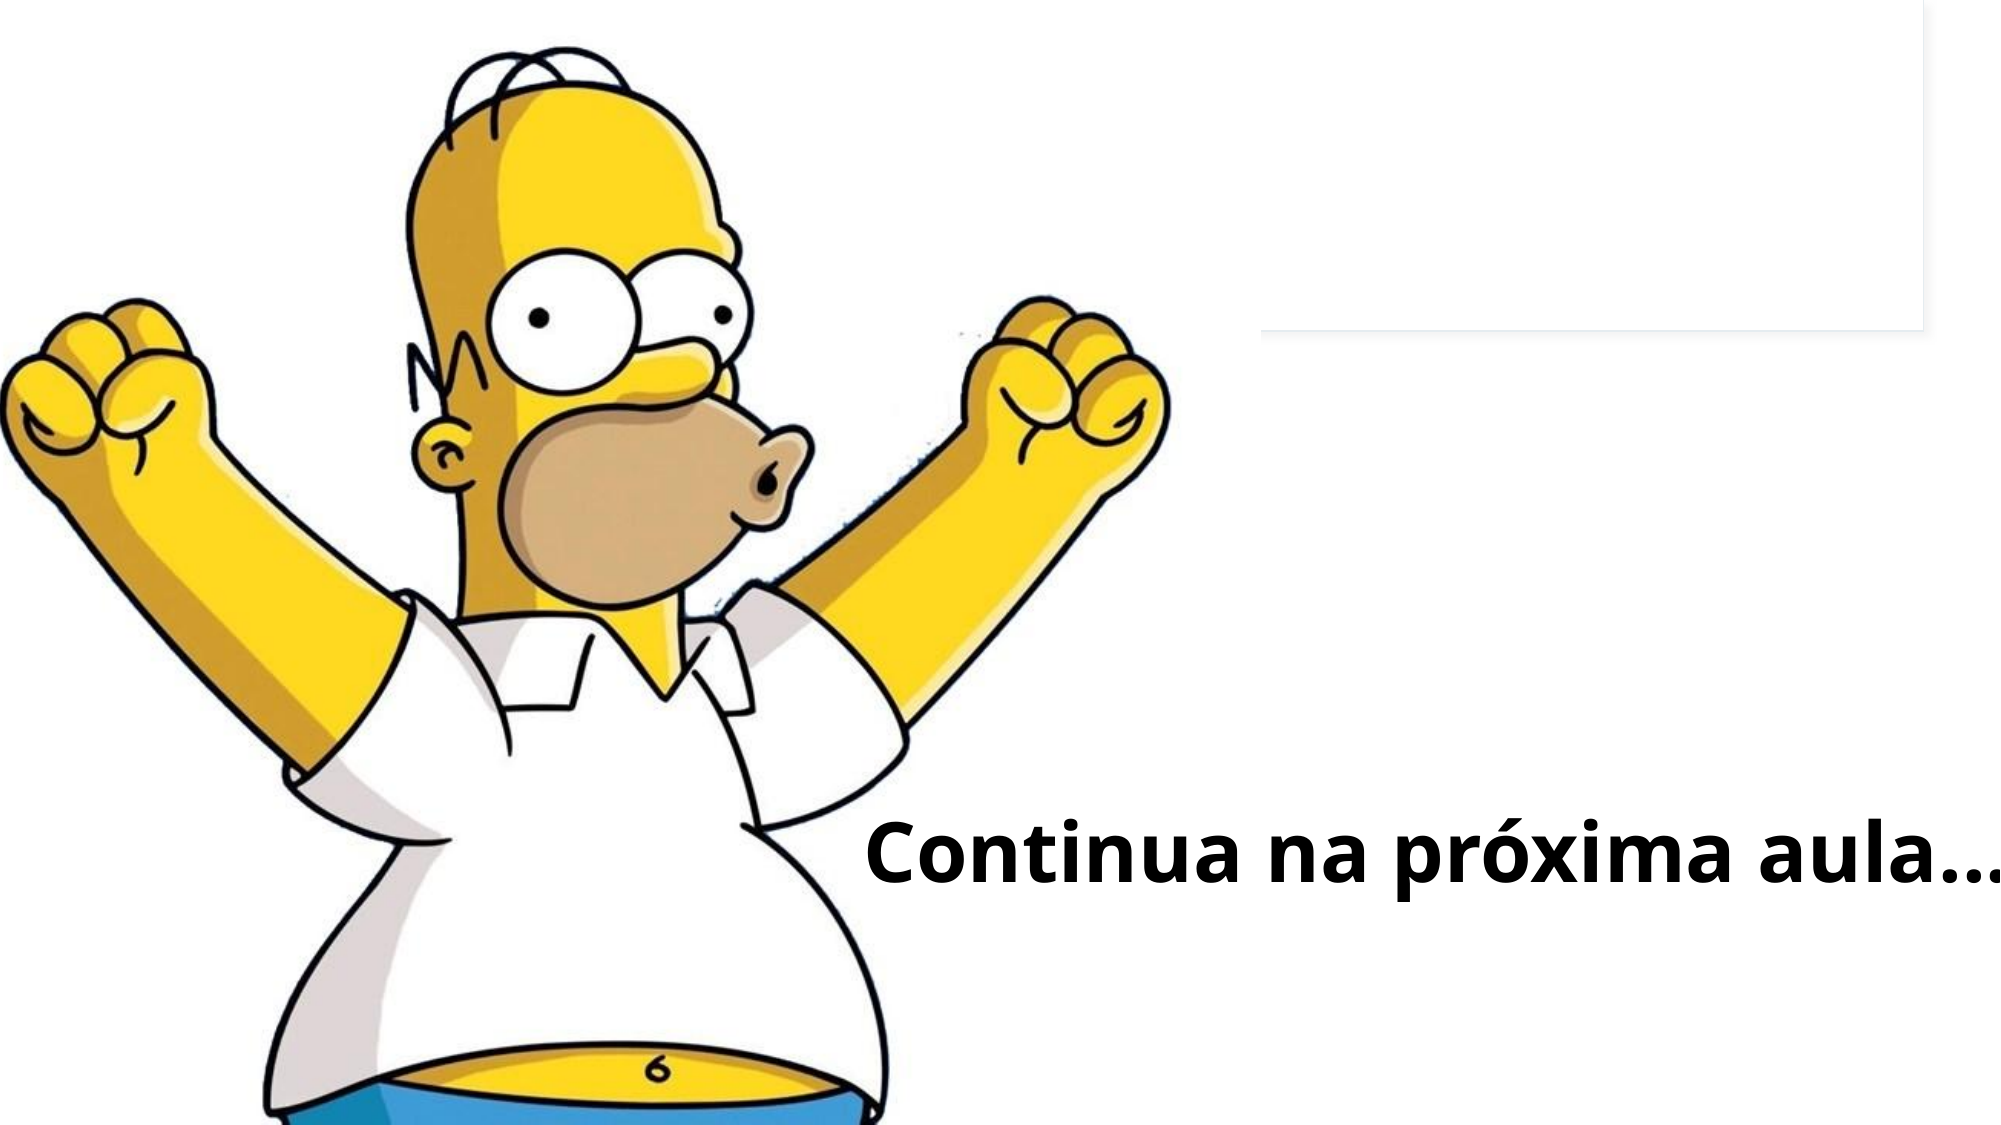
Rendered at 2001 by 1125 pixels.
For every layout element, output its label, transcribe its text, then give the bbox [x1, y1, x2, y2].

title Continua na próxima aula... [1261, 759, 2000, 953]
picture [0, 0, 1261, 1125]
